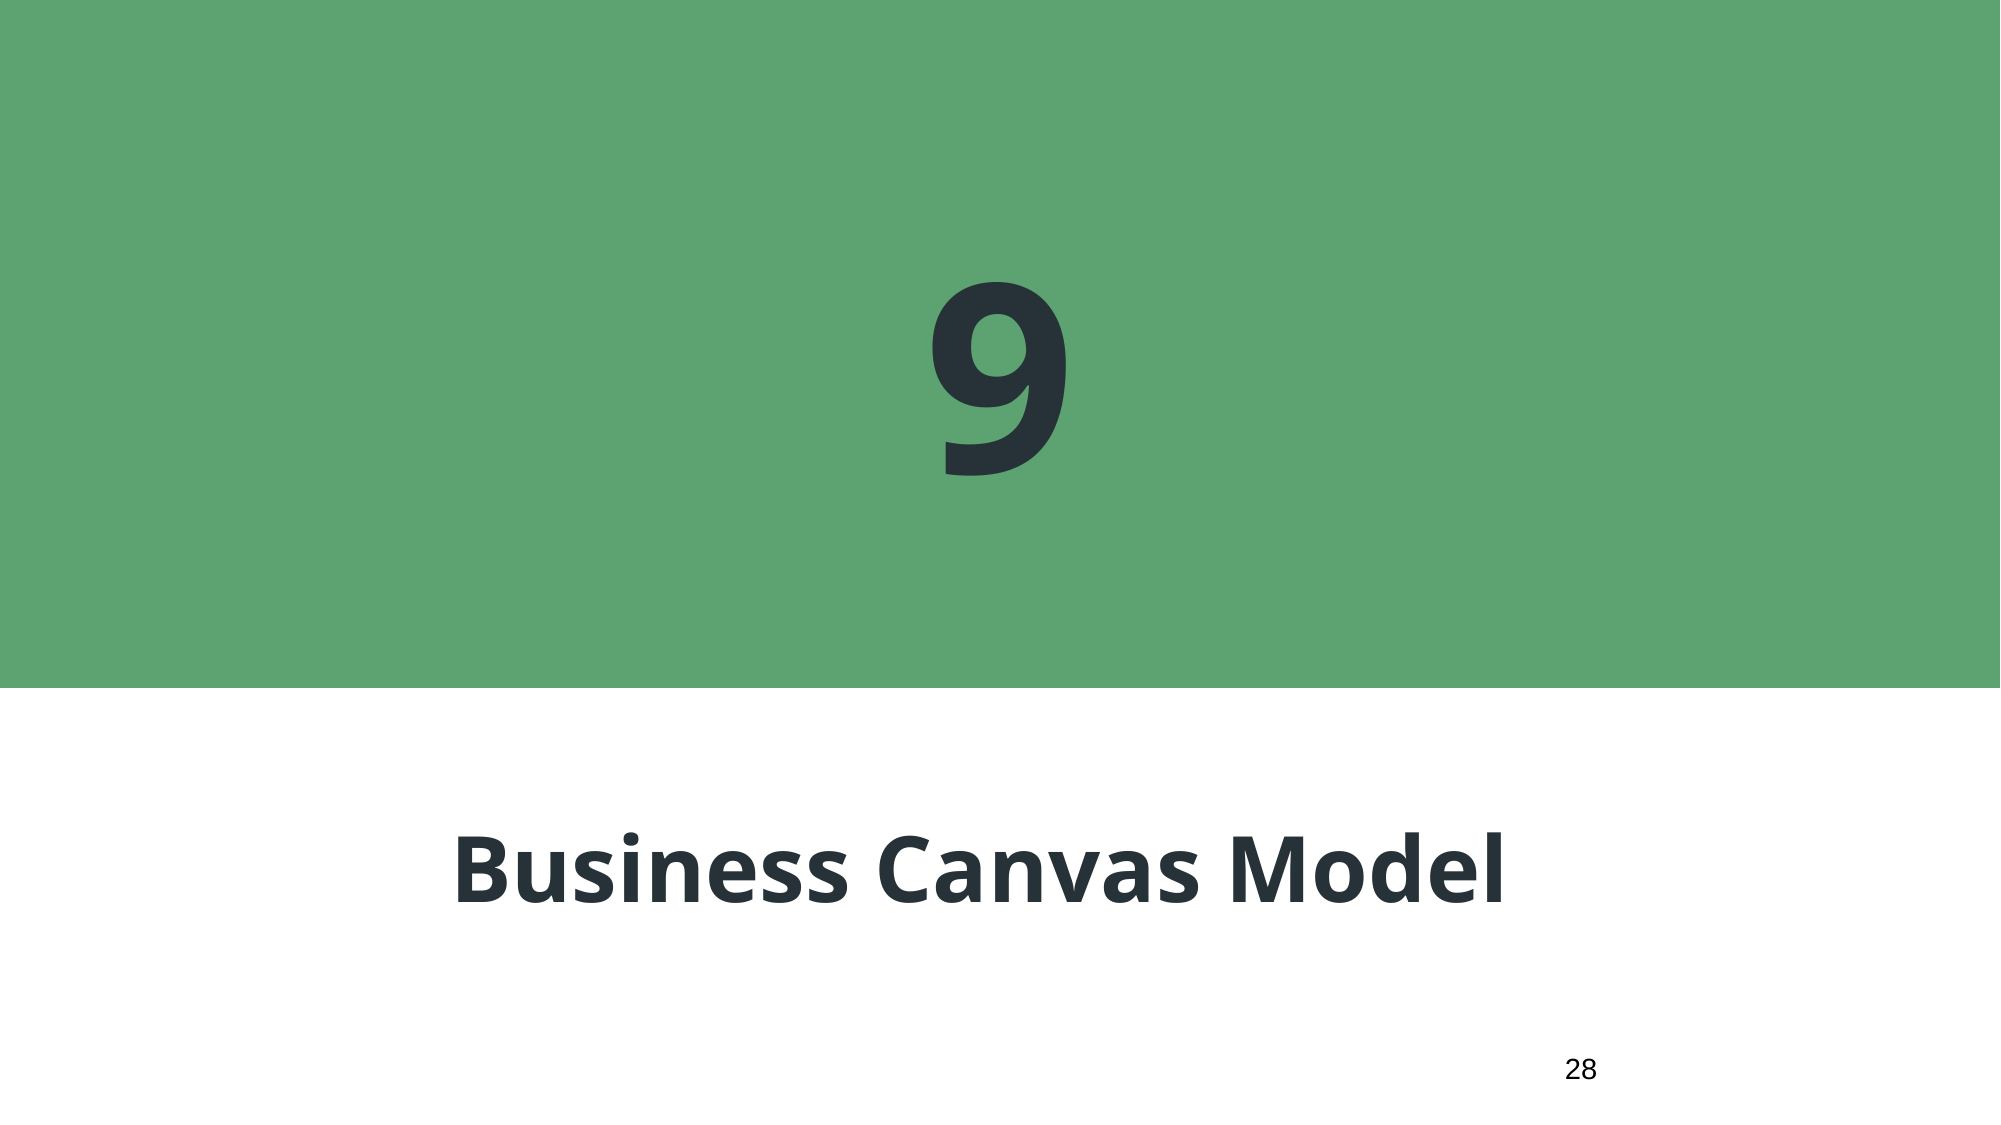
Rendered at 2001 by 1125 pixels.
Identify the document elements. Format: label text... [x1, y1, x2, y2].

text_box 9 [327, 222, 1673, 553]
text_box Business Canvas Model [412, 795, 1588, 955]
slide_number 28 [1550, 1042, 2000, 1103]
